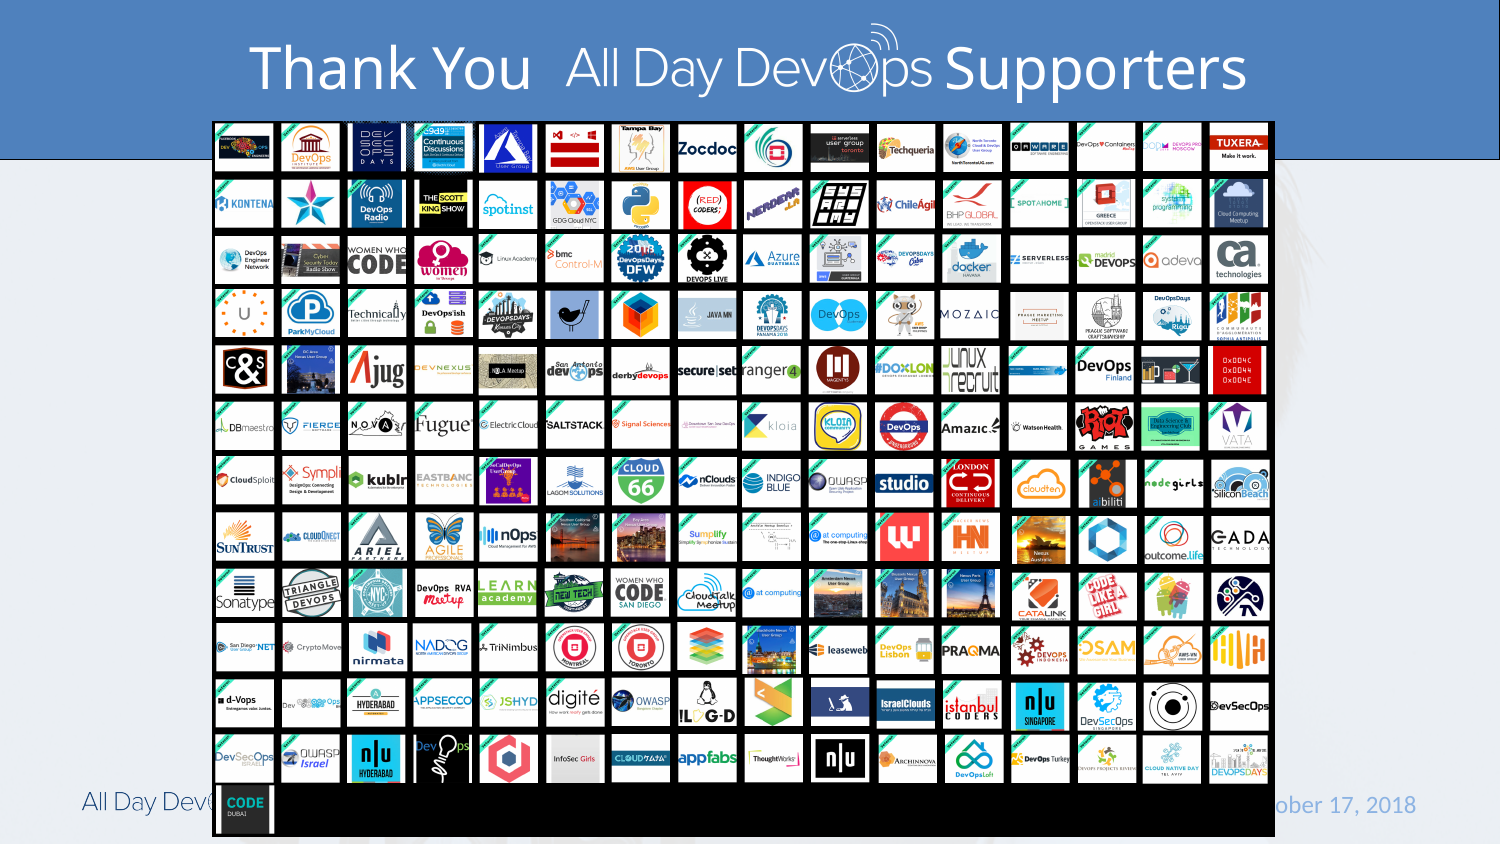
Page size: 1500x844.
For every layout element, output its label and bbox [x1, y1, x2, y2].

picture [552, 15, 945, 110]
picture [75, 121, 1275, 837]
